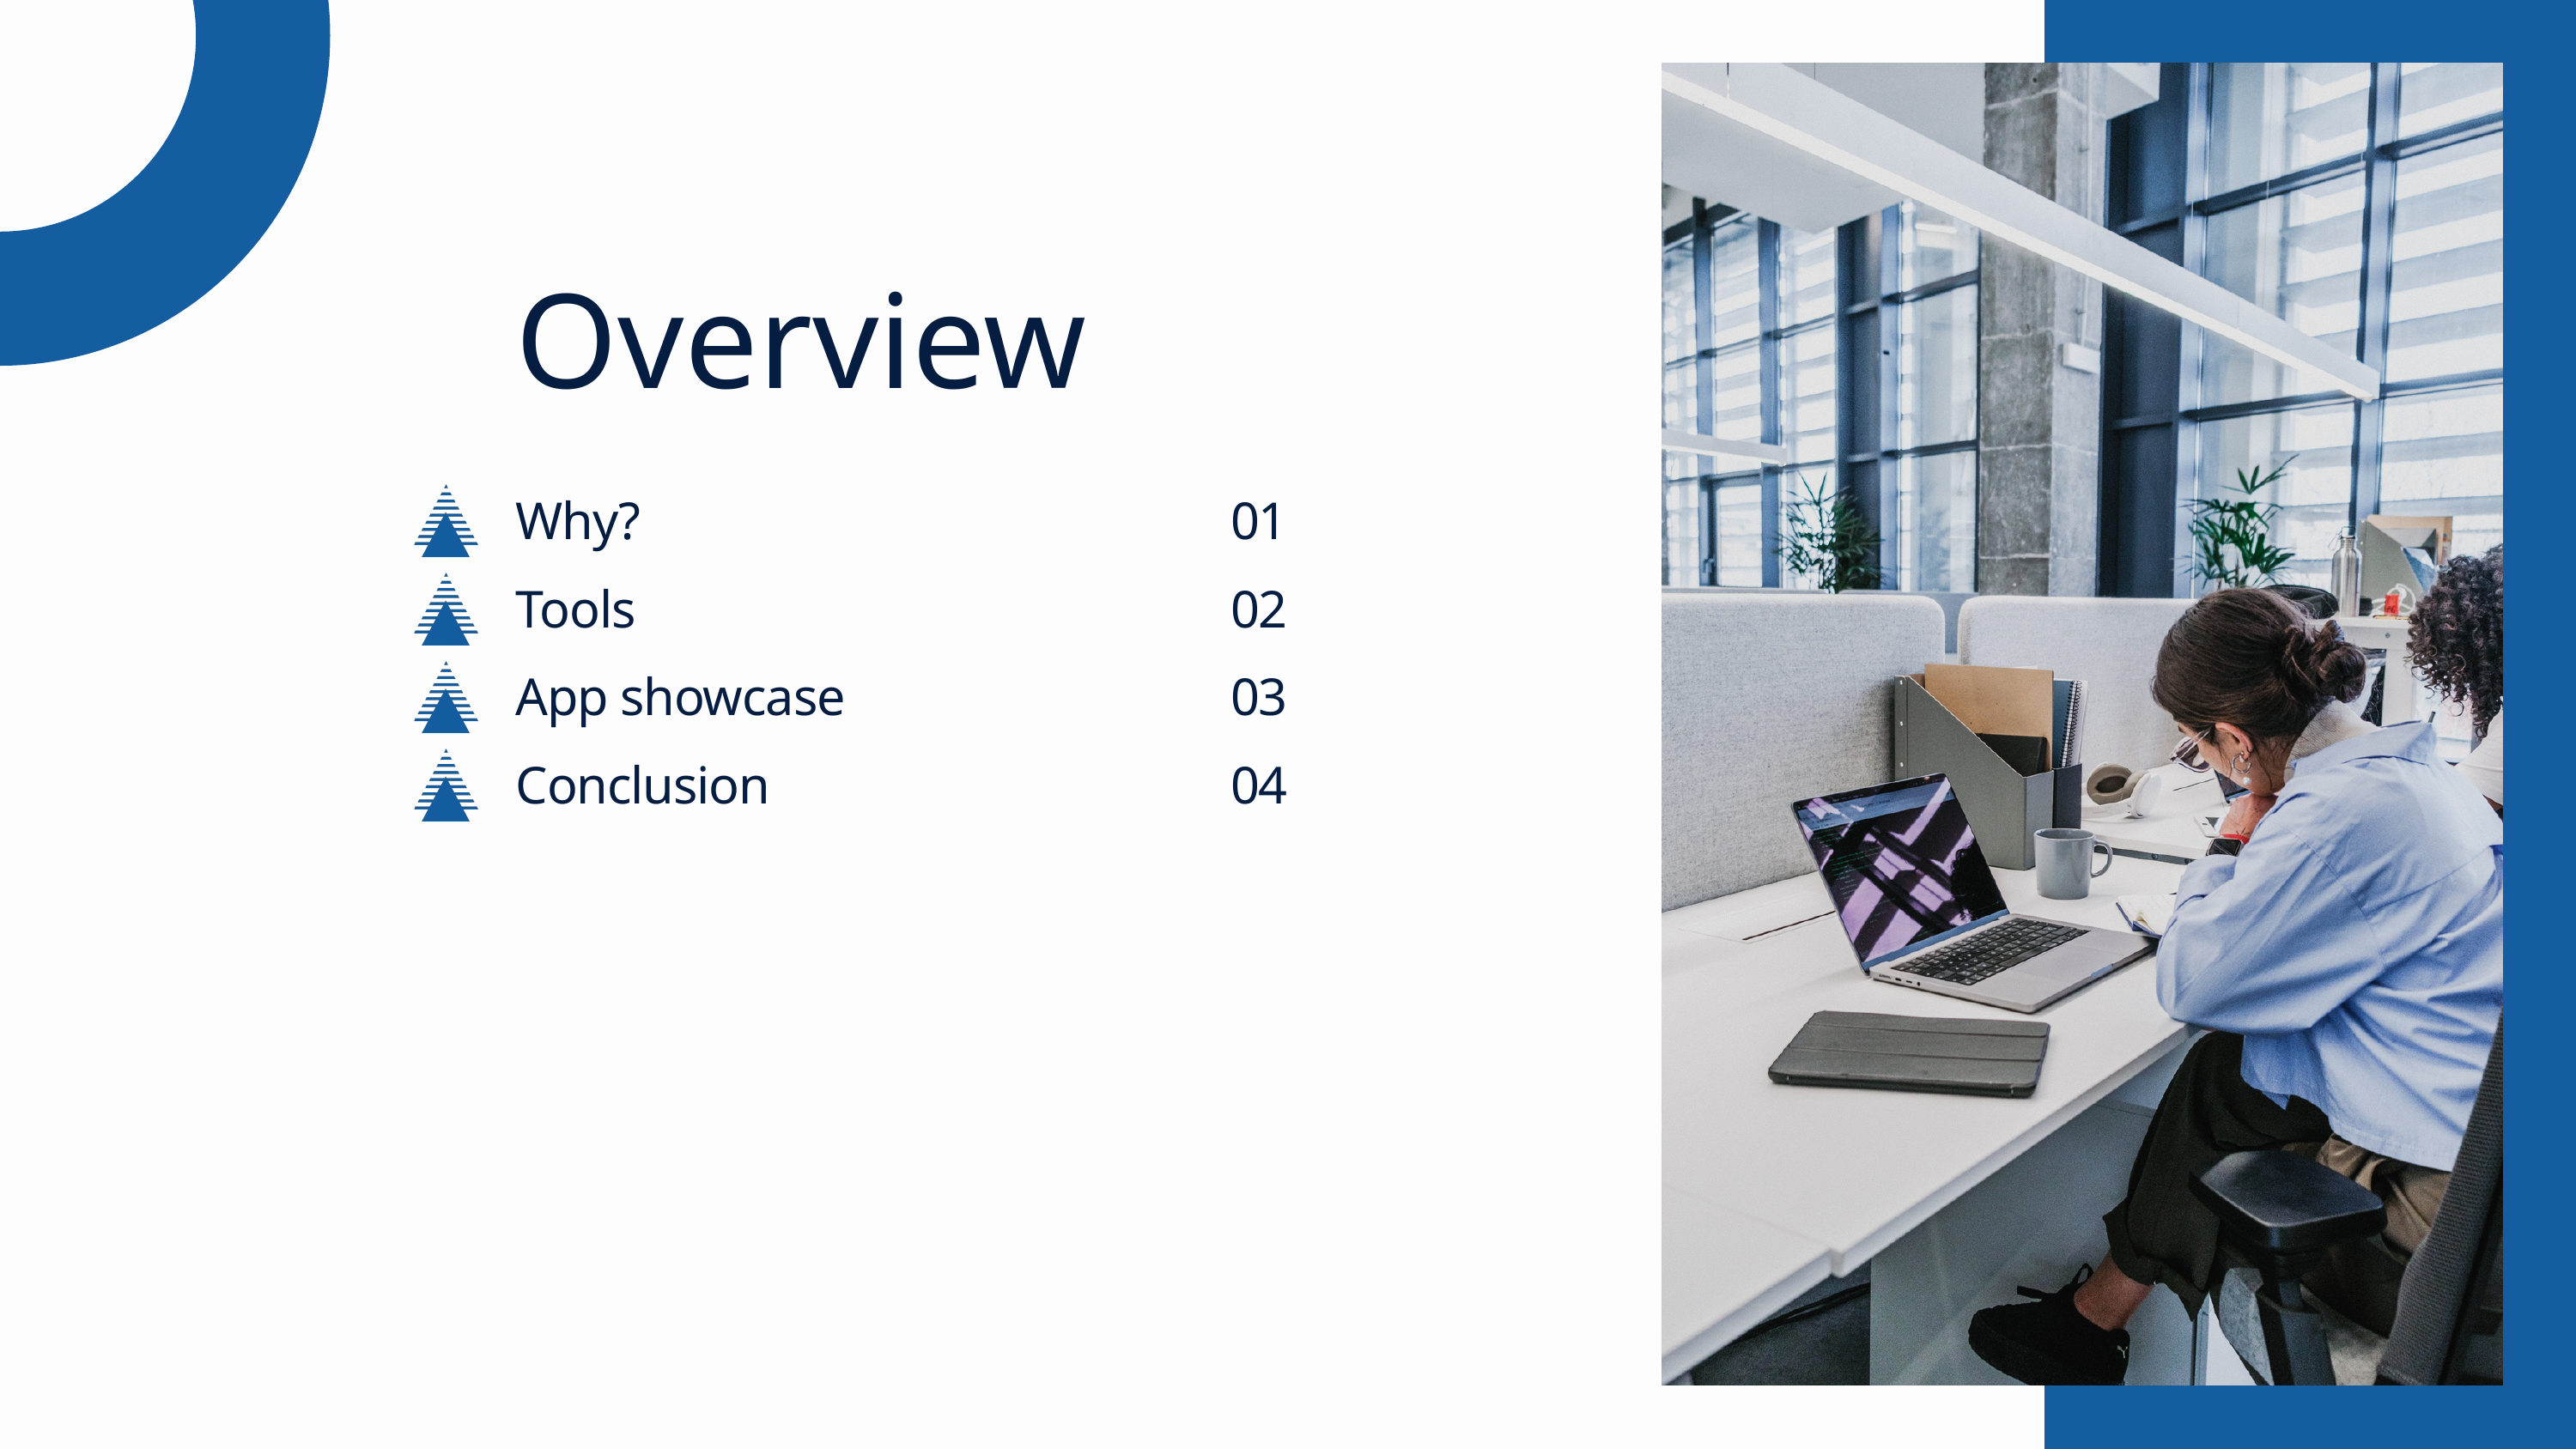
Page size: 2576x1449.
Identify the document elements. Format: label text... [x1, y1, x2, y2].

text_box App showcase [515, 654, 1171, 726]
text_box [2044, 0, 2576, 1449]
text_box Why? [515, 478, 1048, 550]
text_box [1662, 63, 2041, 1386]
text_box [414, 484, 478, 557]
text_box 04 [1194, 743, 1288, 815]
text_box [414, 661, 478, 733]
text_box 01 [1194, 478, 1288, 550]
text_box 02 [1194, 566, 1288, 639]
text_box [414, 573, 478, 646]
text_box 03 [1194, 654, 1288, 726]
text_box Conclusion [515, 743, 1136, 815]
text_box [0, 0, 264, 300]
text_box Tools [515, 566, 1100, 639]
text_box Overview [515, 231, 1468, 415]
text_box [414, 749, 478, 822]
